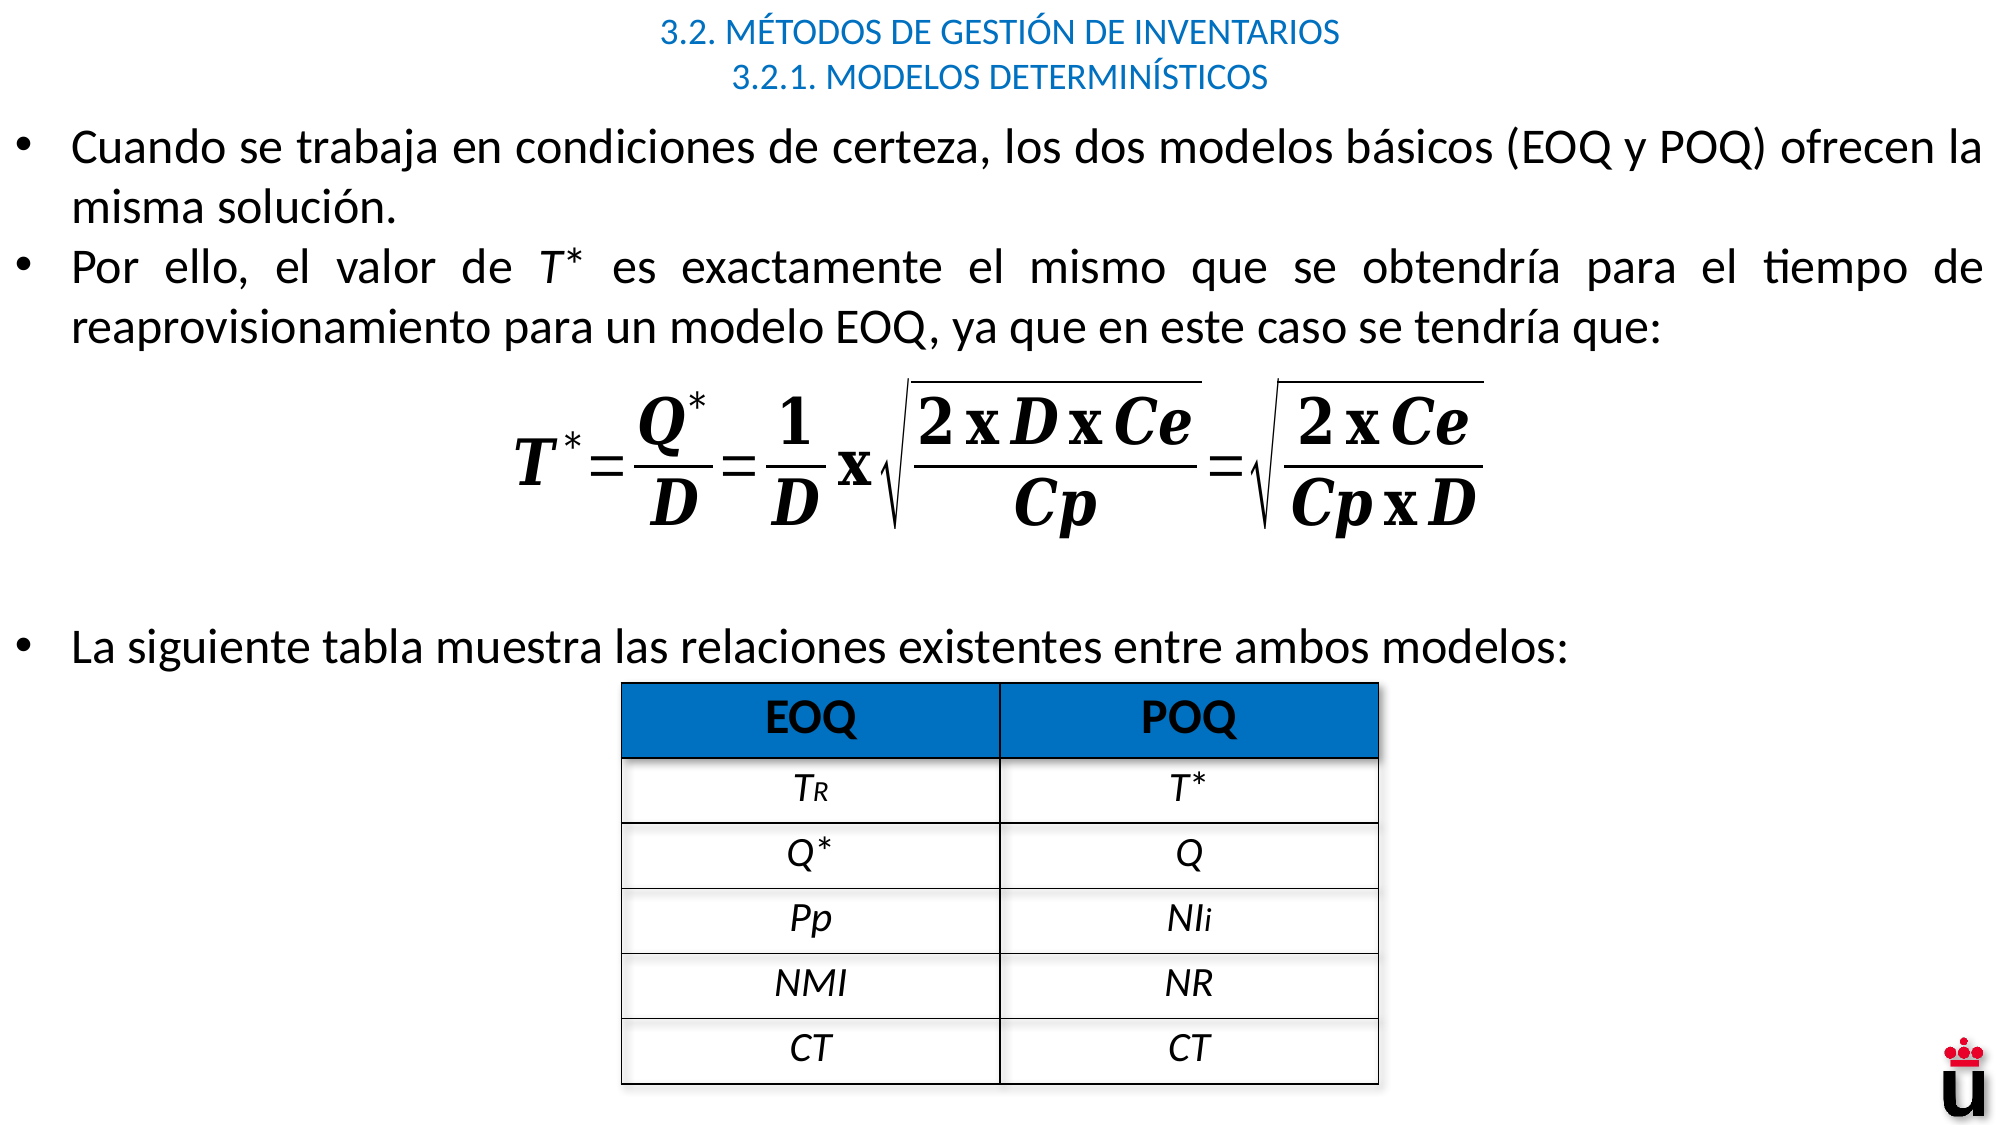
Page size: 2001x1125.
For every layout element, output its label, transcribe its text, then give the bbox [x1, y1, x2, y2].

picture [1918, 1031, 2000, 1125]
text_box 3.2.1. MODELOS DETERMINÍSTICOS [0, 44, 2000, 105]
table_cell NIi [1001, 889, 1378, 953]
table_header POQ [1001, 684, 1378, 757]
table_header EOQ [622, 684, 999, 757]
text_box La siguiente tabla muestra las relaciones existentes entre ambos modelos: [0, 606, 2000, 682]
text_box Cuando se trabaja en condiciones de certeza, los dos modelos básicos (EOQ y POQ) ofrecen la misma solución. Por ello, el valor de T* es exactamente el mismo que se obtendría para el tiempo de reaprovisionamiento para un modelo EOQ, ya que en este caso se tendría que: [0, 106, 2000, 361]
table_cell NR [1001, 954, 1378, 1018]
table_cell Q [1001, 824, 1378, 888]
table_cell CT [622, 1019, 999, 1083]
table_cell Q* [622, 824, 999, 888]
table_cell Pp [622, 889, 999, 953]
text_box 3.2. MÉTODOS DE GESTIÓN DE INVENTARIOS [0, 0, 2000, 44]
table_cell TR [622, 759, 999, 822]
table_cell CT [1001, 1019, 1378, 1083]
table_cell T* [1001, 759, 1378, 822]
table_cell NMI [622, 954, 999, 1018]
